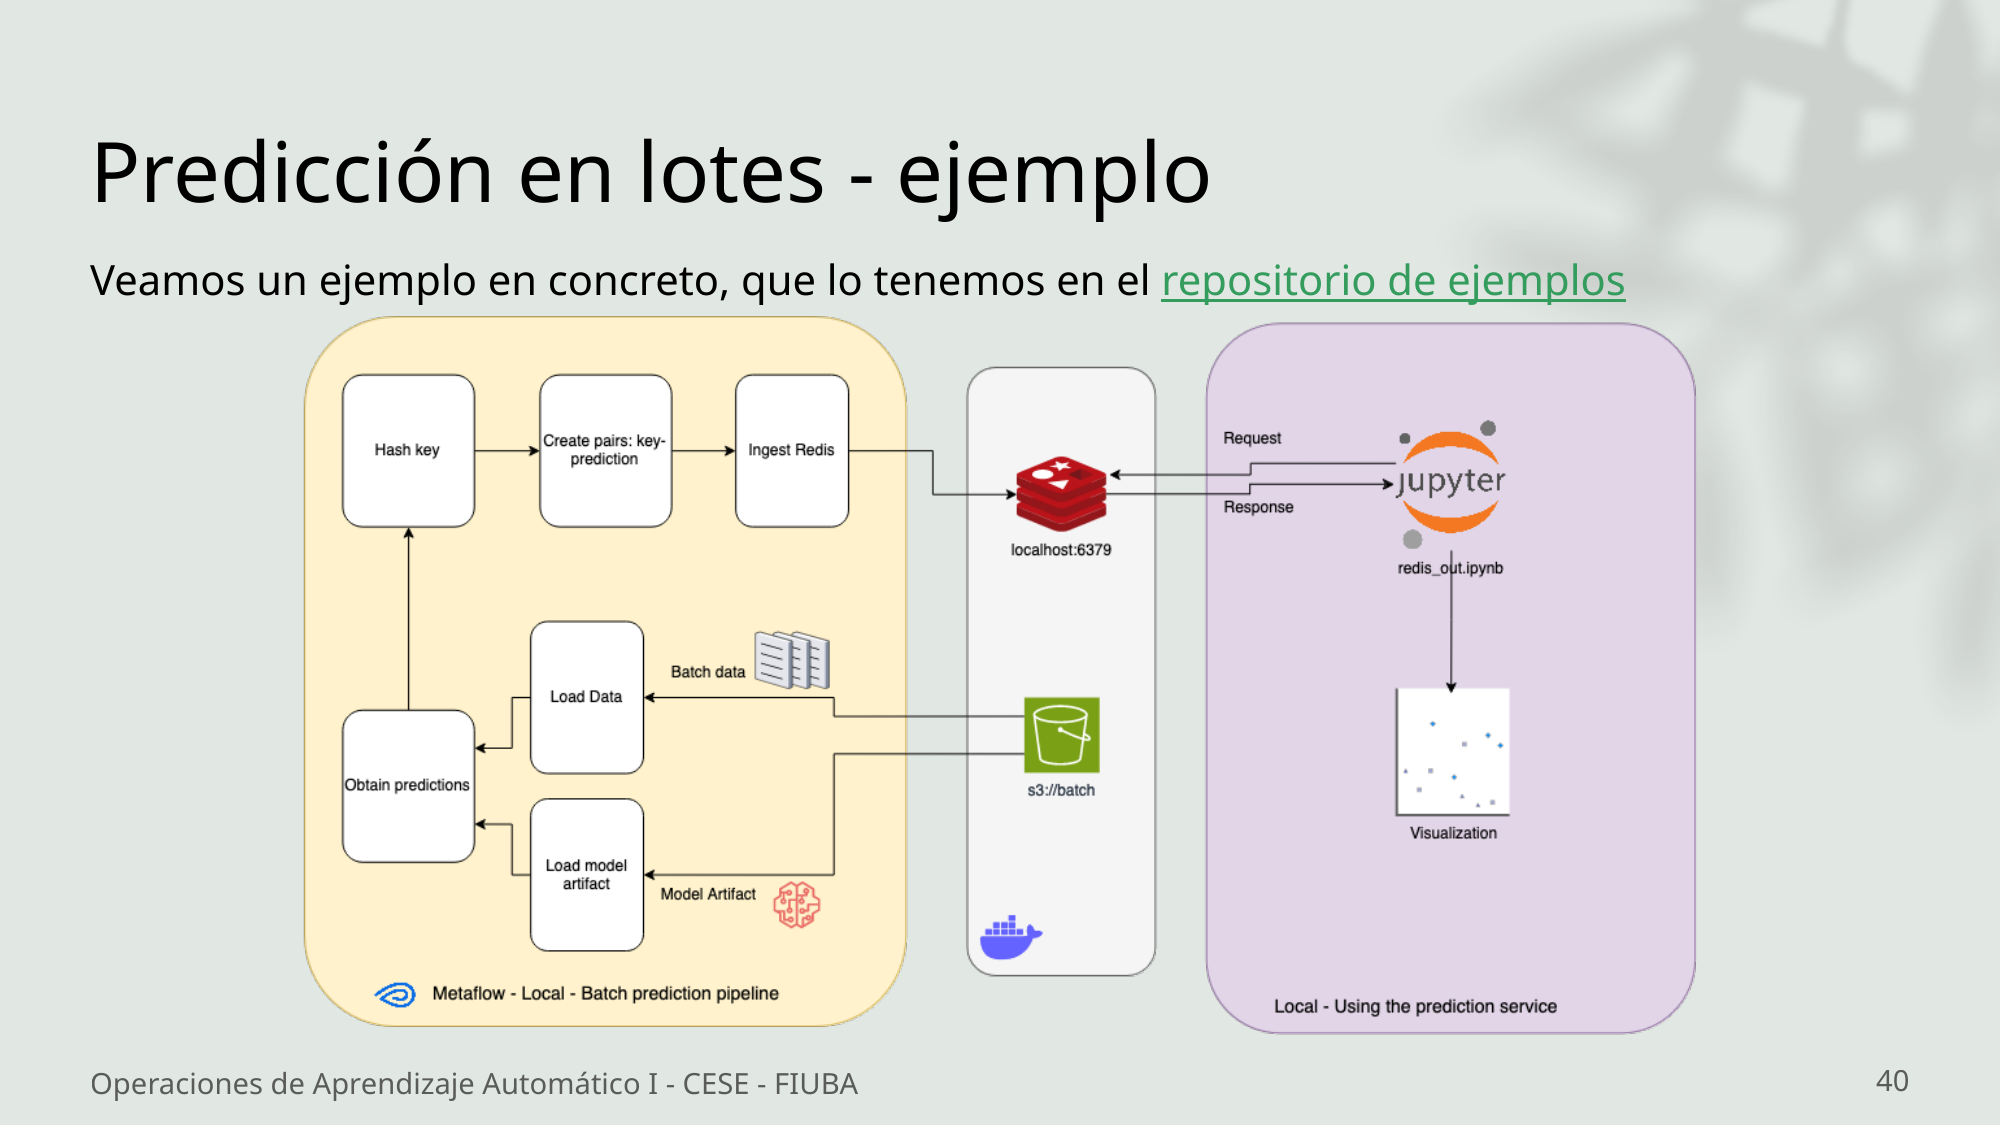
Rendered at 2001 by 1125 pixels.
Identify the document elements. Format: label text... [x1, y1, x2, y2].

title Predicción en lotes - ejemplo [75, 60, 1863, 240]
footer Operaciones de Aprendizaje Automático I - CESE - FIUBA [75, 1052, 976, 1113]
list Veamos un ejemplo en concreto, que lo tenemos en el repositorio de ejemplos [75, 240, 1925, 767]
slide_number 40 [1474, 1052, 1925, 1113]
picture [286, 306, 1714, 1053]
